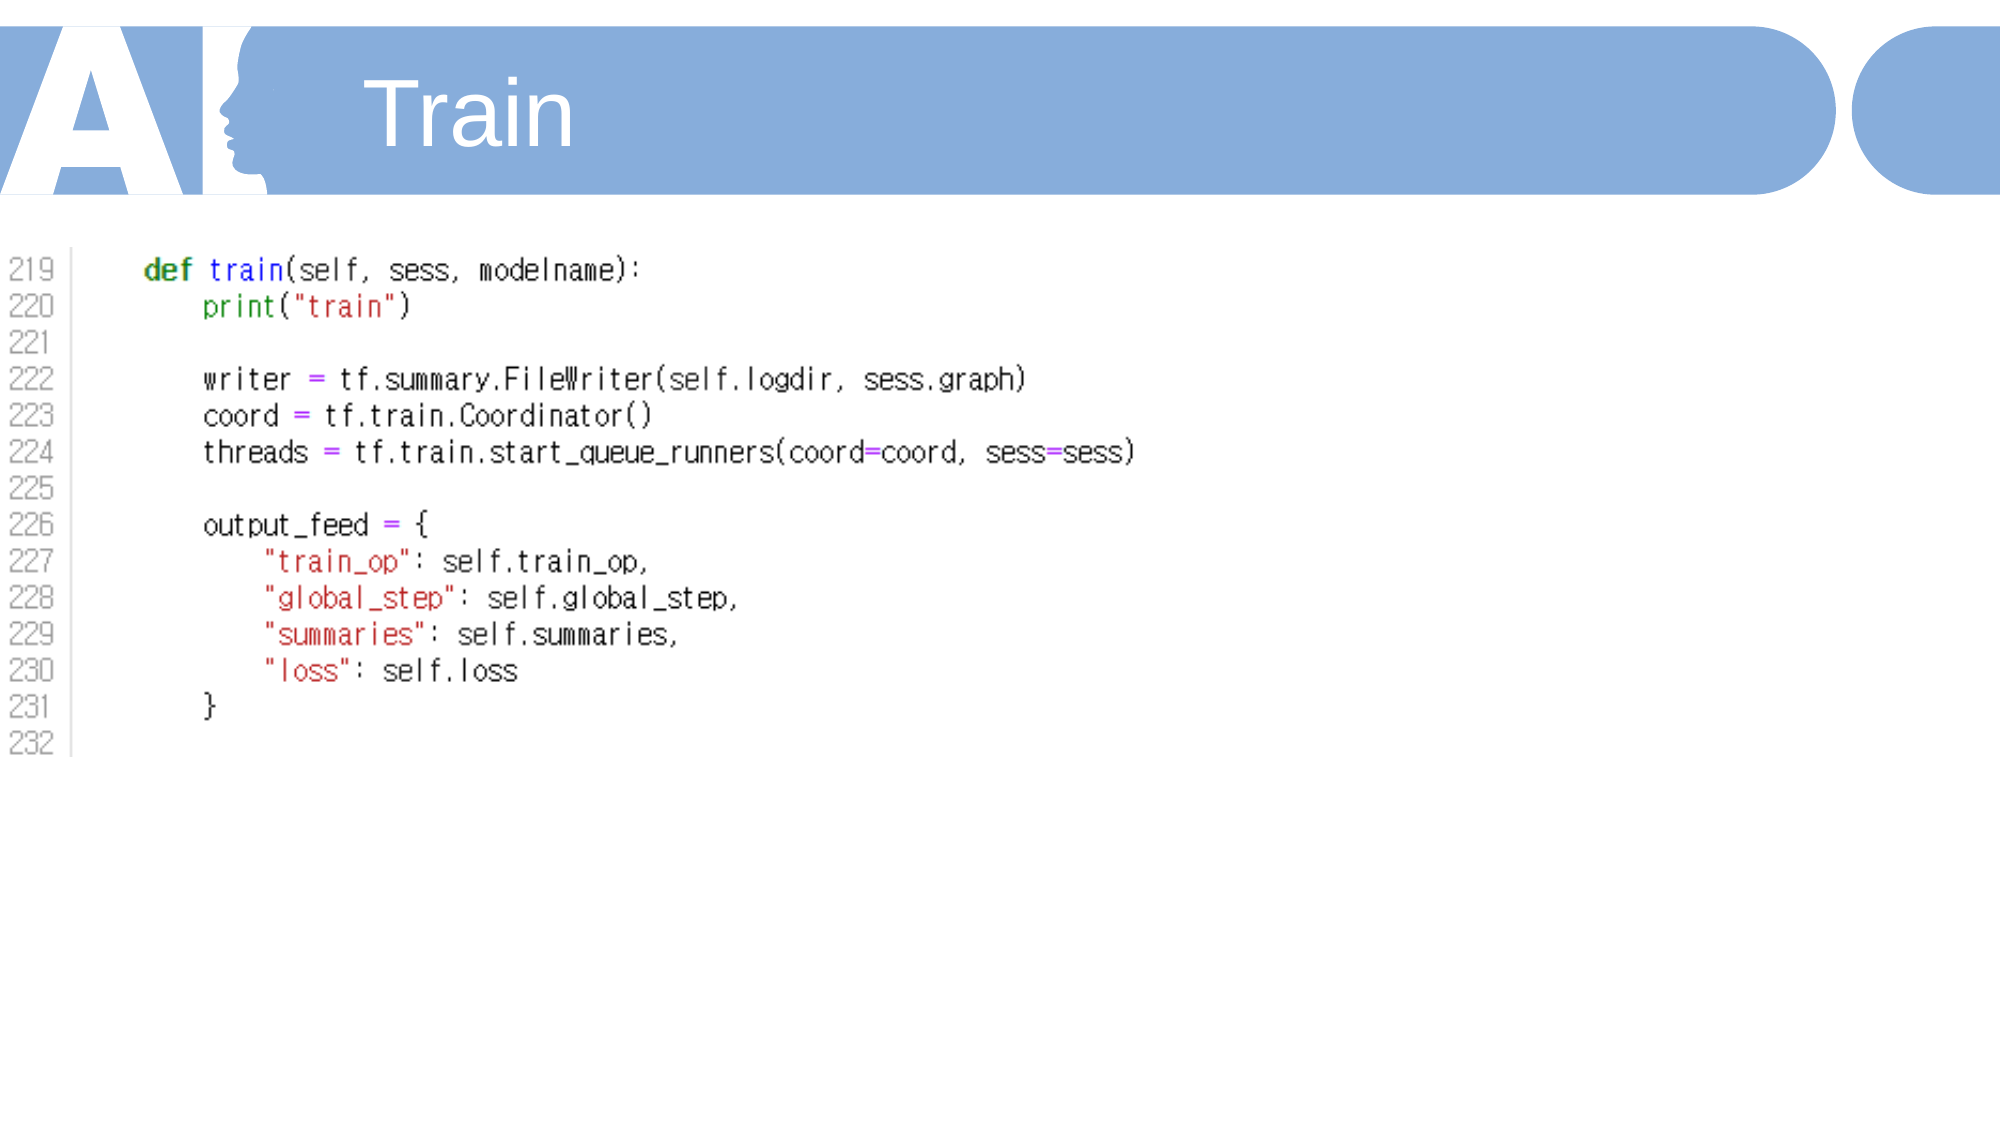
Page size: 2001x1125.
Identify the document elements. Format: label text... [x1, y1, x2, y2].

picture [0, 247, 1163, 757]
list Train [347, 55, 1952, 175]
